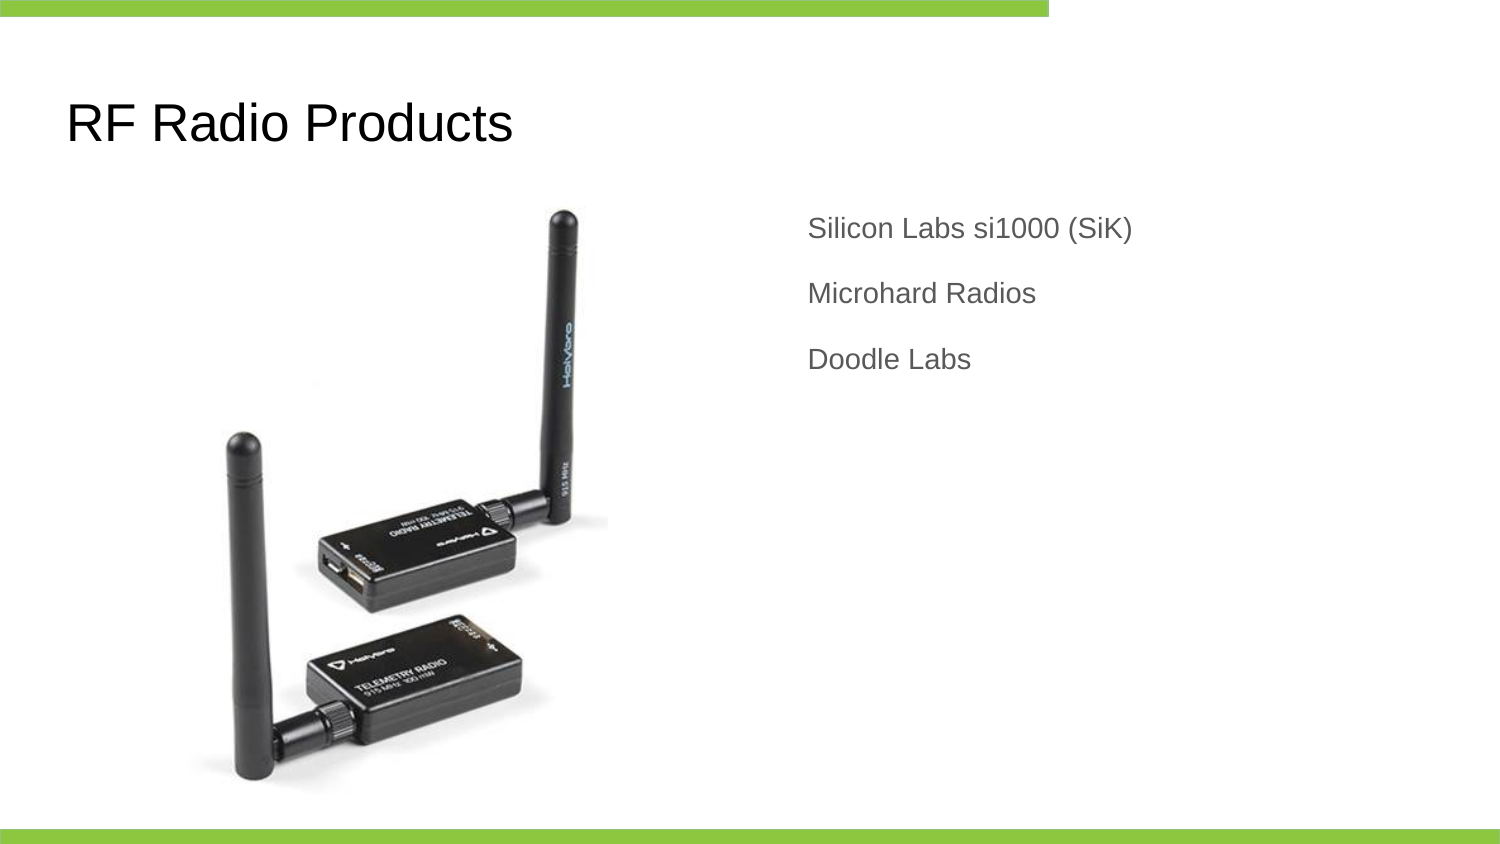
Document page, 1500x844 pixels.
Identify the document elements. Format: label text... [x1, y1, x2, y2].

title RF Radio Products [51, 72, 1449, 167]
list Silicon Labs si1000 (SiK) Microhard Radios Doodle Labs [792, 189, 1449, 750]
picture [187, 188, 608, 816]
